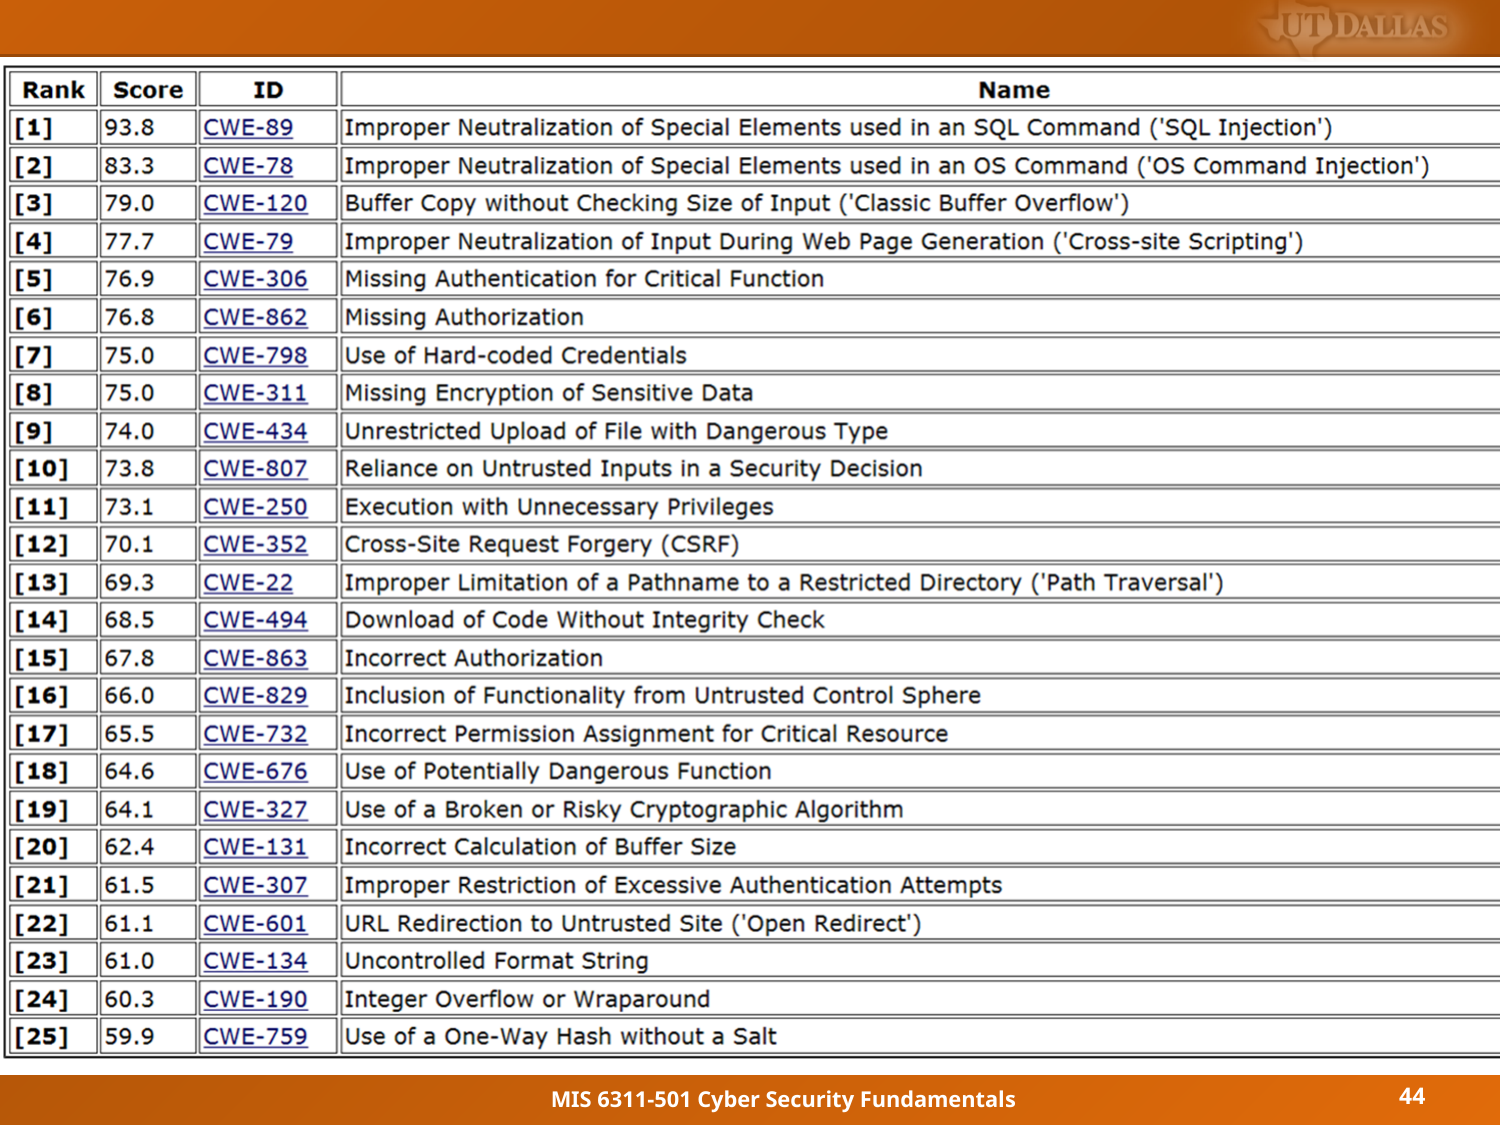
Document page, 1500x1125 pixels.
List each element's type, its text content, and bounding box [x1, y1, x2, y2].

picture [0, 0, 1500, 1064]
slide_number 44 [1350, 1076, 1475, 1120]
